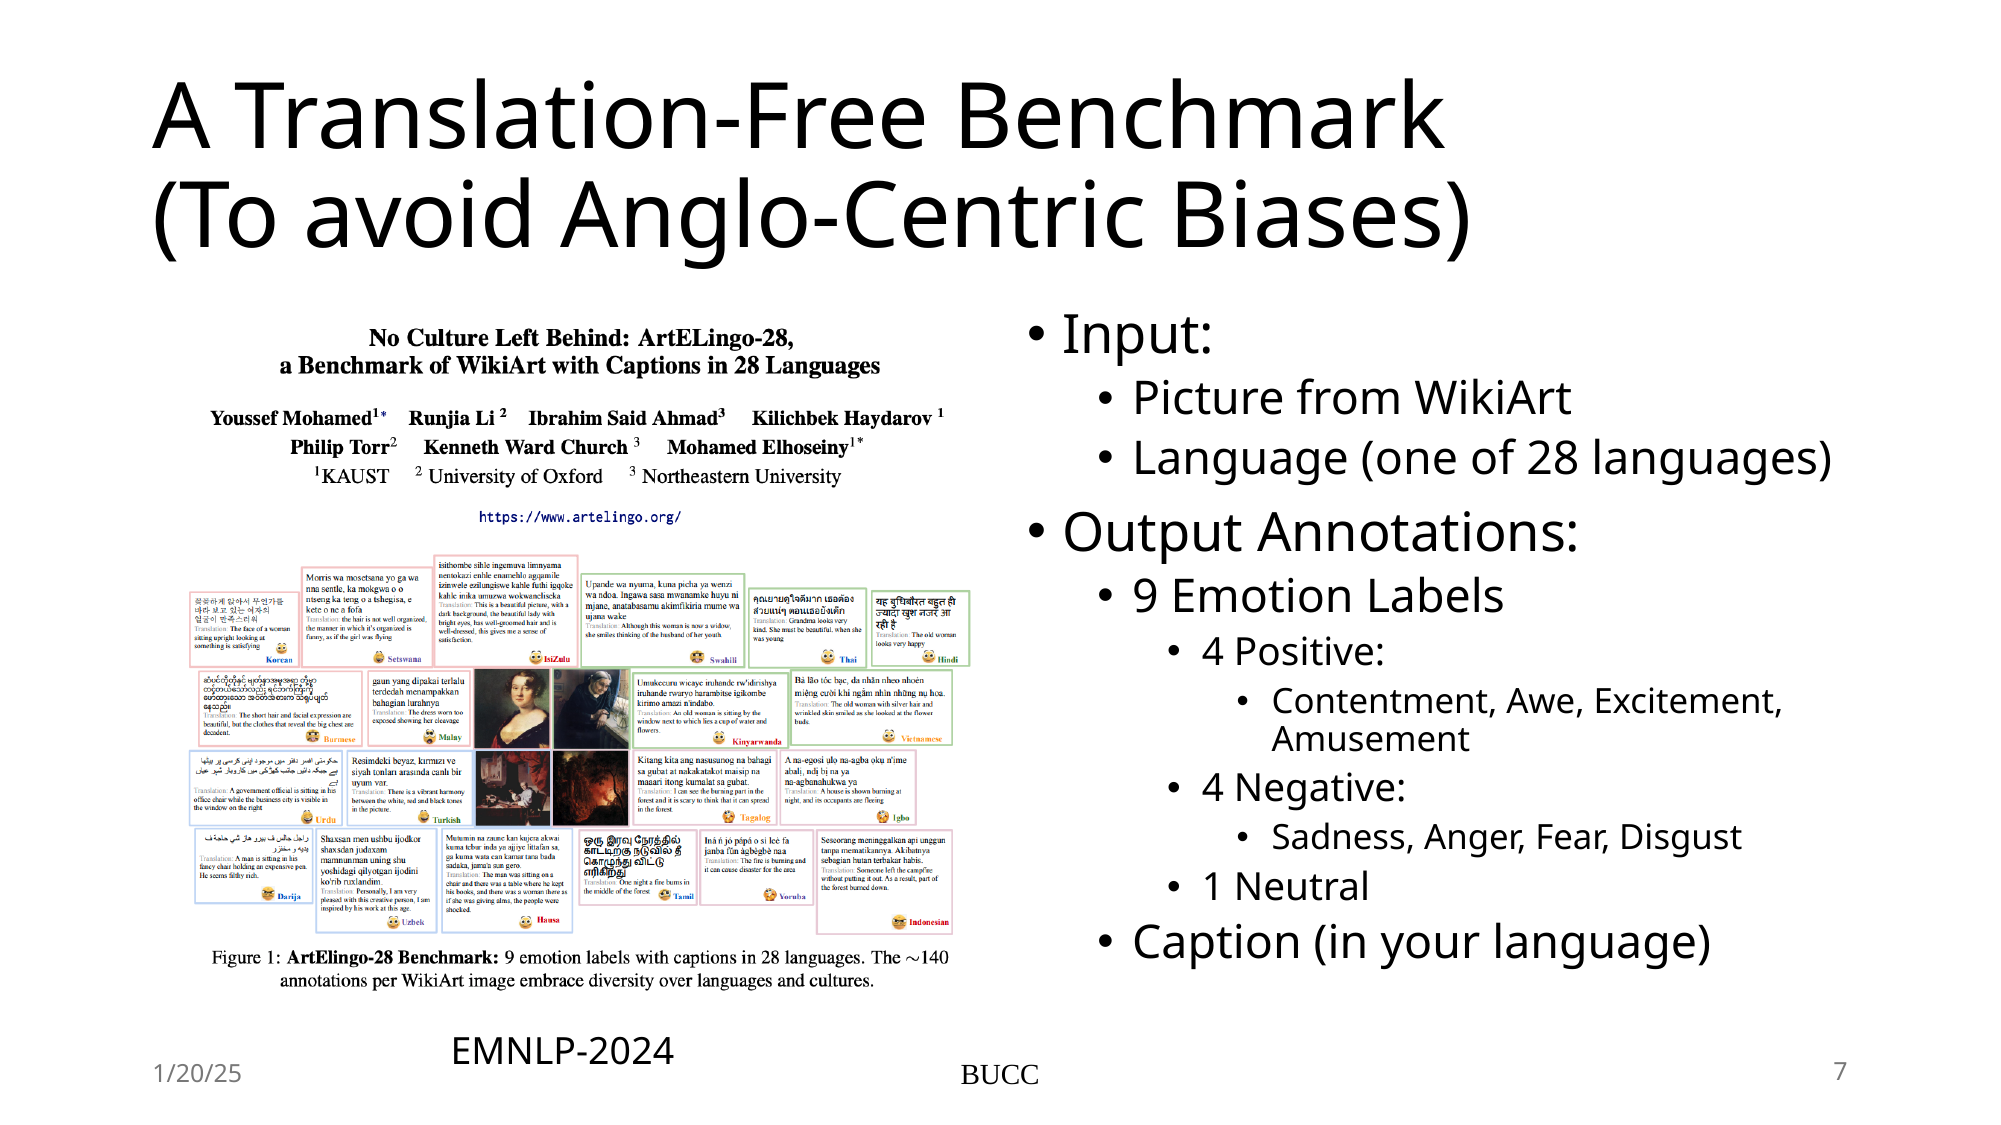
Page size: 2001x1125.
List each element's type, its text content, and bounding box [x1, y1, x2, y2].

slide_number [137, 1042, 588, 1103]
slide_number 7 [1412, 1042, 1863, 1103]
list Input: Picture from WikiArt Language (one of 28 languages) Output Annotations: 9 Emotion Labels 4 Positive: Contentment, Awe, Excitement, Amusement 4 Negative: Sadness, Anger, Fear, Disgust 1 Neutral Caption (in your language) [1012, 299, 1863, 1014]
title A Translation-Free Benchmark (To avoid Anglo-Centric Biases) [137, 59, 1863, 278]
footer BUCC [662, 1042, 1338, 1103]
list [136, 303, 988, 1010]
text_box EMNLP-2024 [435, 1019, 690, 1080]
